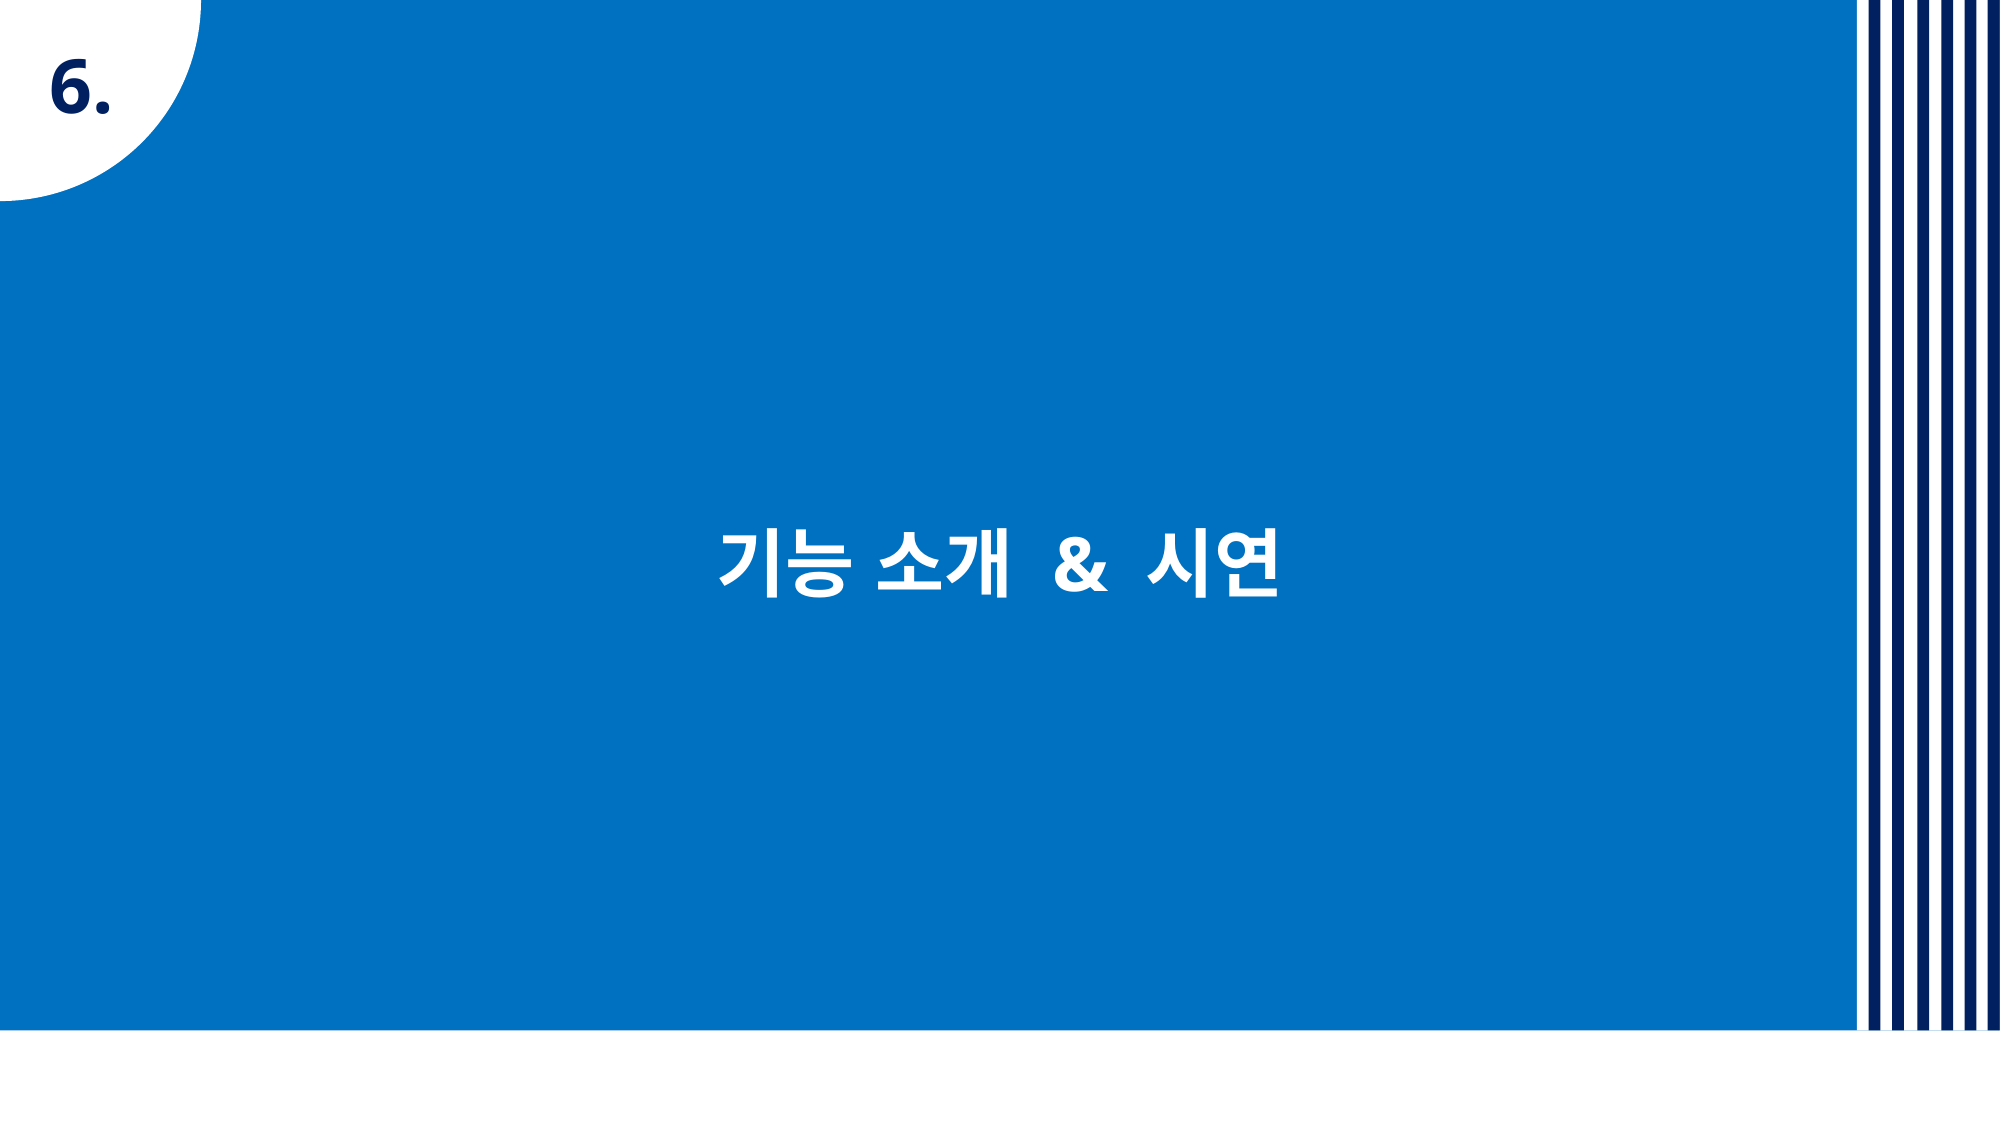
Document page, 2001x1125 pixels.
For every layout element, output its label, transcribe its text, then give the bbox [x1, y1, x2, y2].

text_box \ [1977, 0, 1987, 1031]
text_box [1987, 0, 2000, 1031]
text_box [1891, 0, 1905, 1031]
text_box [0, 0, 203, 203]
text_box \ [1856, 0, 1867, 1031]
text_box \ [1881, 0, 1891, 1031]
text_box 6. [21, 30, 142, 136]
text_box [1964, 0, 1977, 1031]
text_box [1867, 0, 1881, 1031]
text_box [1916, 0, 1930, 1031]
text_box [0, 0, 1856, 1031]
text_box \ [1930, 0, 1940, 1031]
text_box 기능 소개 & 시연 [695, 509, 1305, 615]
text_box \ [1954, 0, 1964, 1031]
text_box [1940, 0, 1954, 1031]
text_box \ [1905, 0, 1916, 1031]
